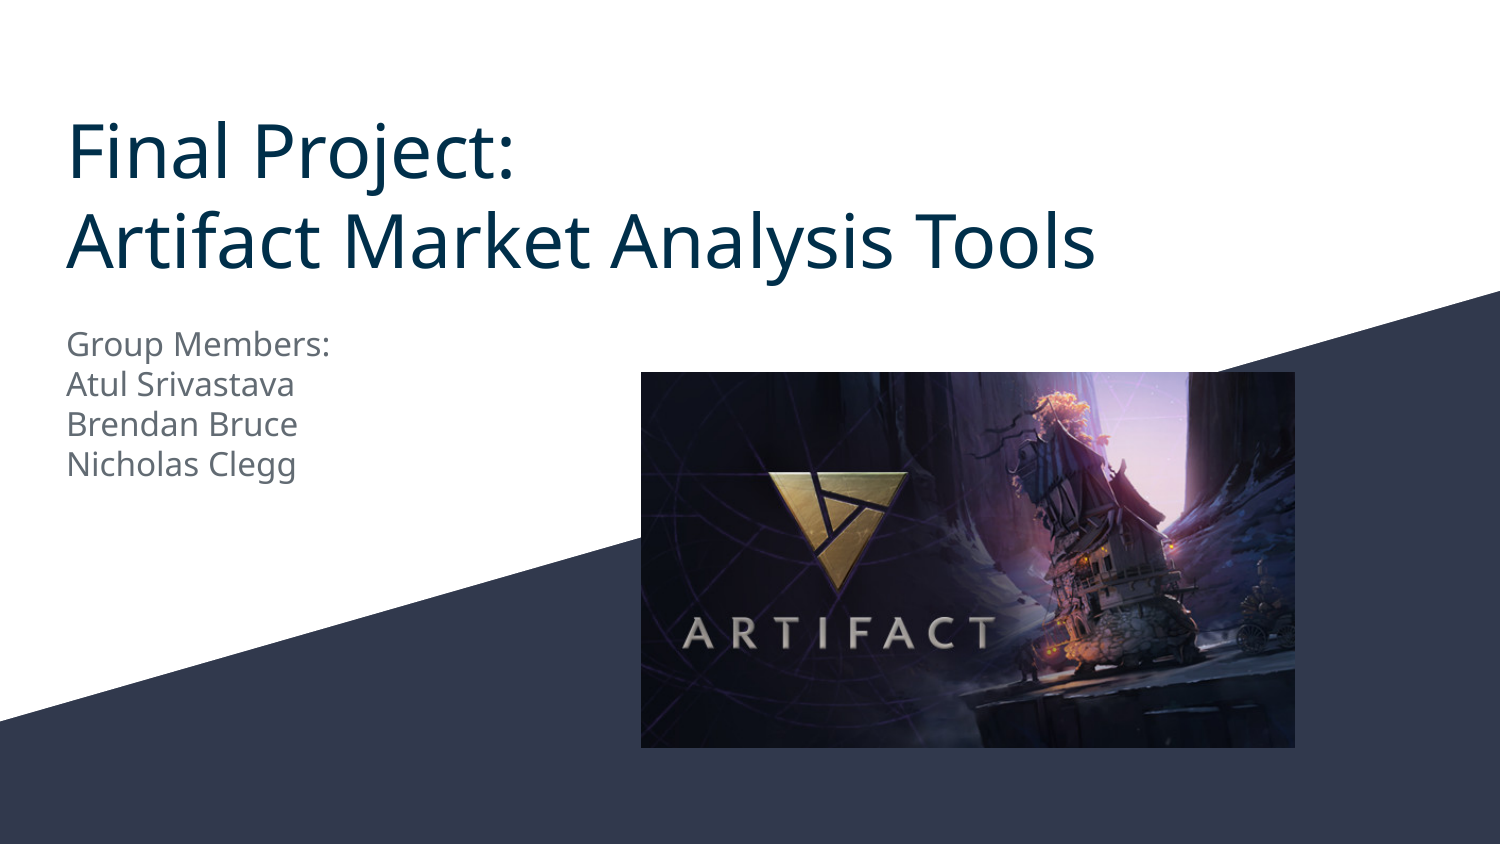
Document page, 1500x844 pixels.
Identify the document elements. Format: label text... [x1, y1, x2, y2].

picture [641, 372, 1296, 748]
title Final Project: Artifact Market Analysis Tools [51, 88, 1449, 299]
subtitle Group Members: Atul Srivastava Brendan Bruce Nicholas Clegg [51, 308, 748, 507]
